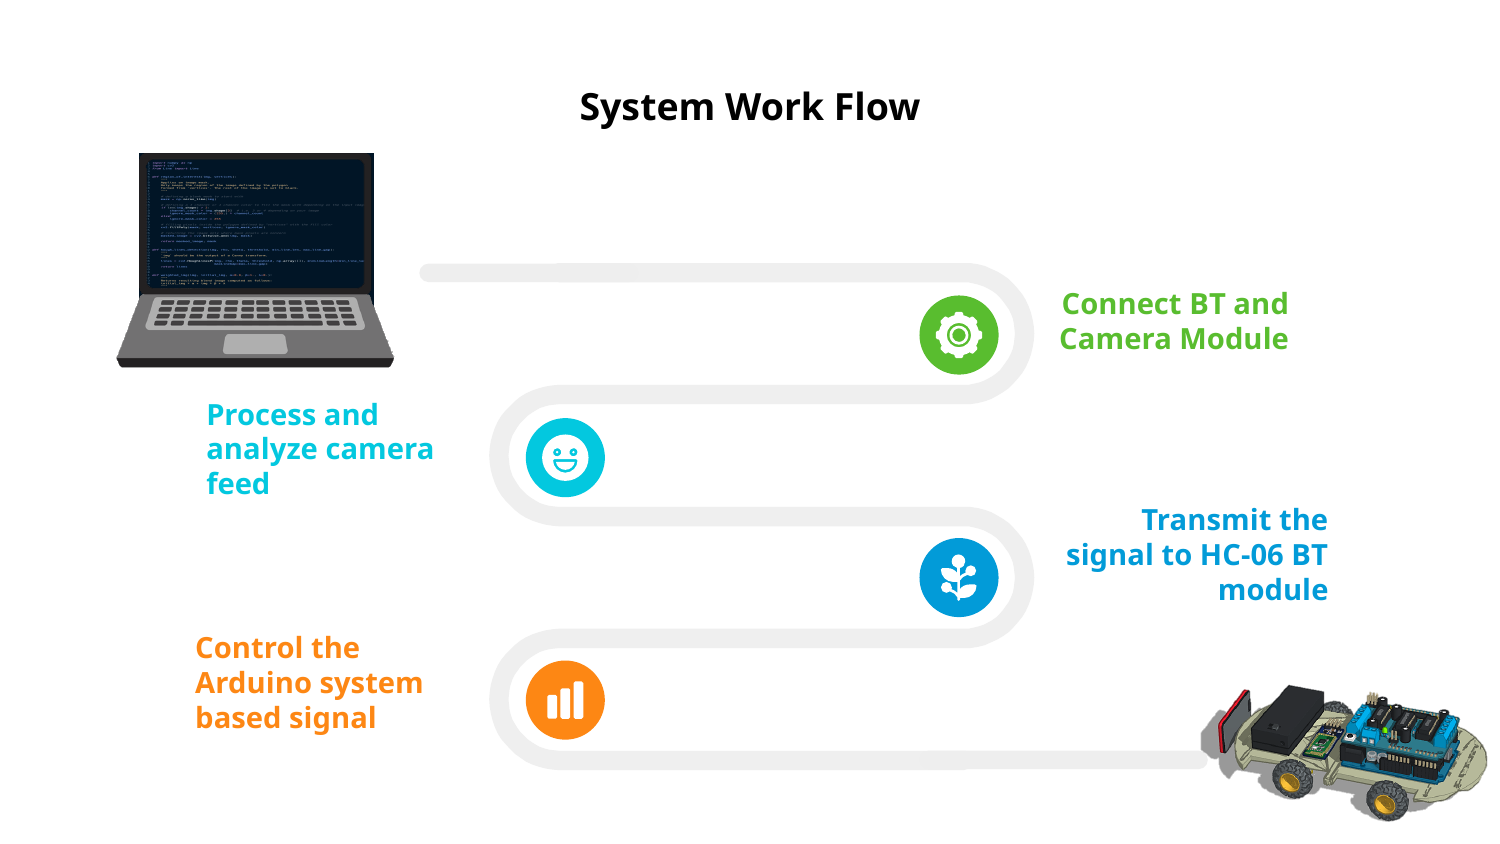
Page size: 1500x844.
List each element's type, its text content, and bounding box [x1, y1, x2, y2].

text_box Transmit the signal to HC-06 BT module [1213, 518, 1344, 590]
text_box Connect BT and Camera Module [1213, 284, 1305, 356]
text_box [103, 109, 406, 412]
text_box Control the Arduino system based signal [180, 646, 414, 717]
title System Work Flow [75, 67, 1425, 147]
picture [1163, 620, 1500, 844]
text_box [419, 262, 1209, 771]
text_box Process and analyze camera feed [191, 412, 414, 484]
